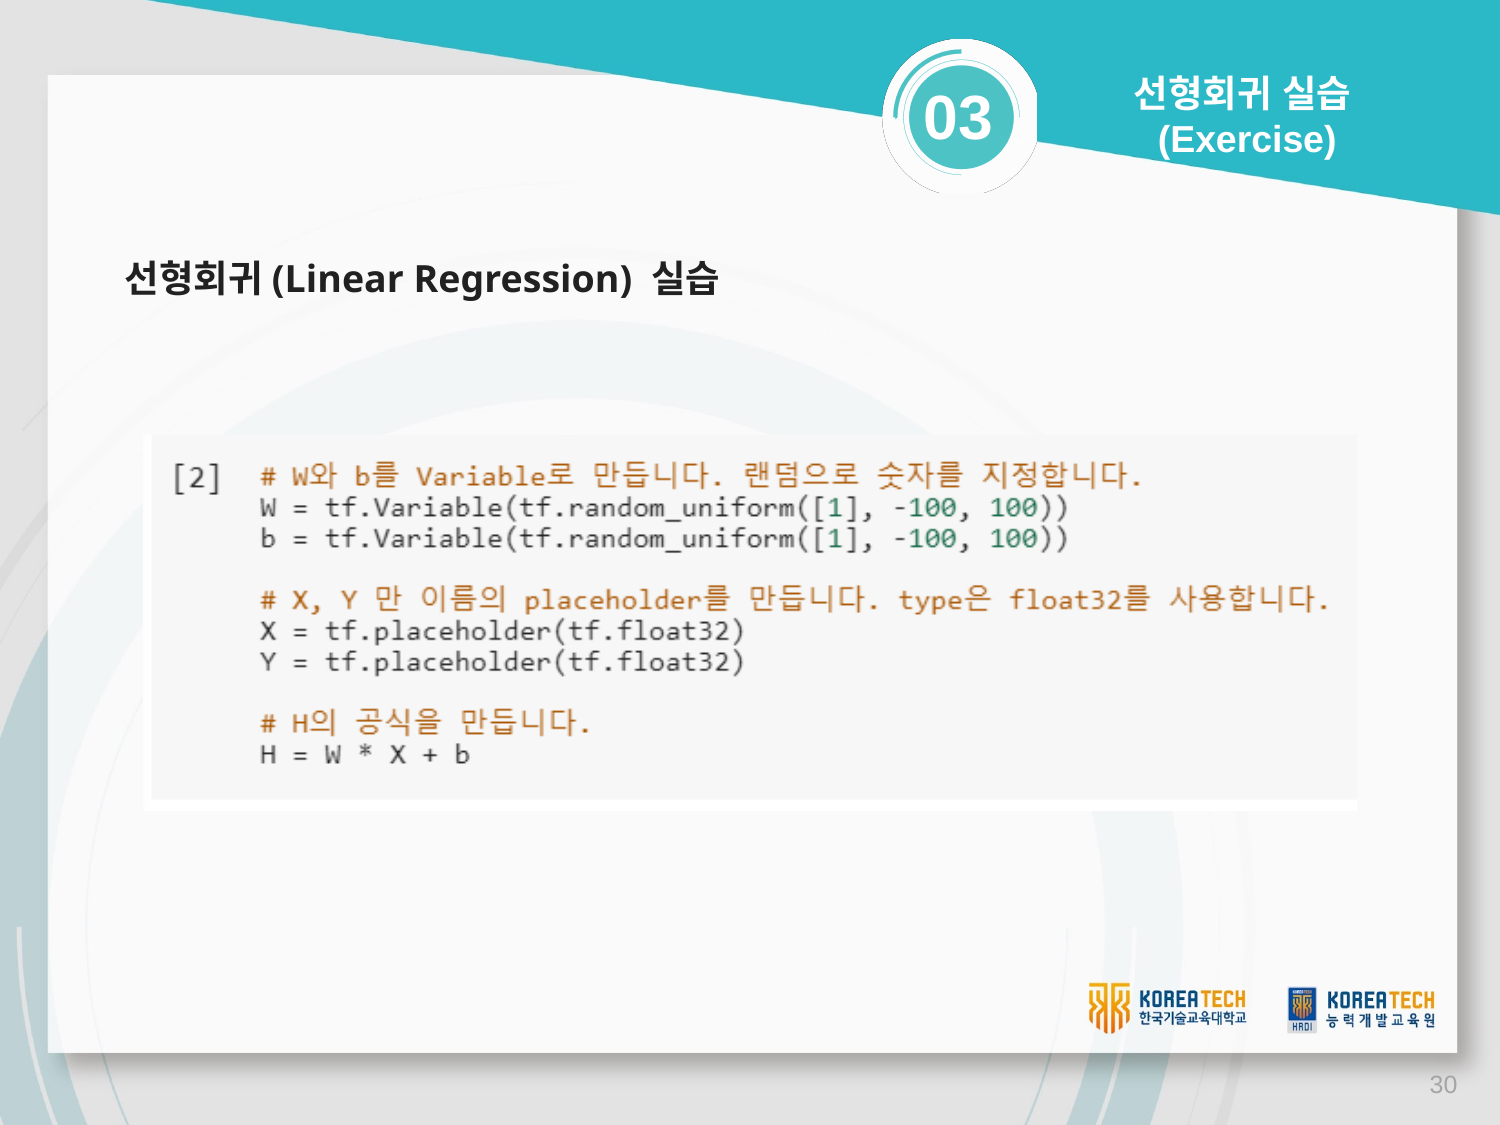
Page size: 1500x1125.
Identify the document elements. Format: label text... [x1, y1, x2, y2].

slide_number 30 [1225, 1053, 1473, 1114]
text_box 선형회귀(Linear Regression) 실습 [109, 225, 1391, 406]
picture [0, 0, 1500, 1125]
text_box 선형회귀 실습(Exercise) [1053, 57, 1441, 172]
